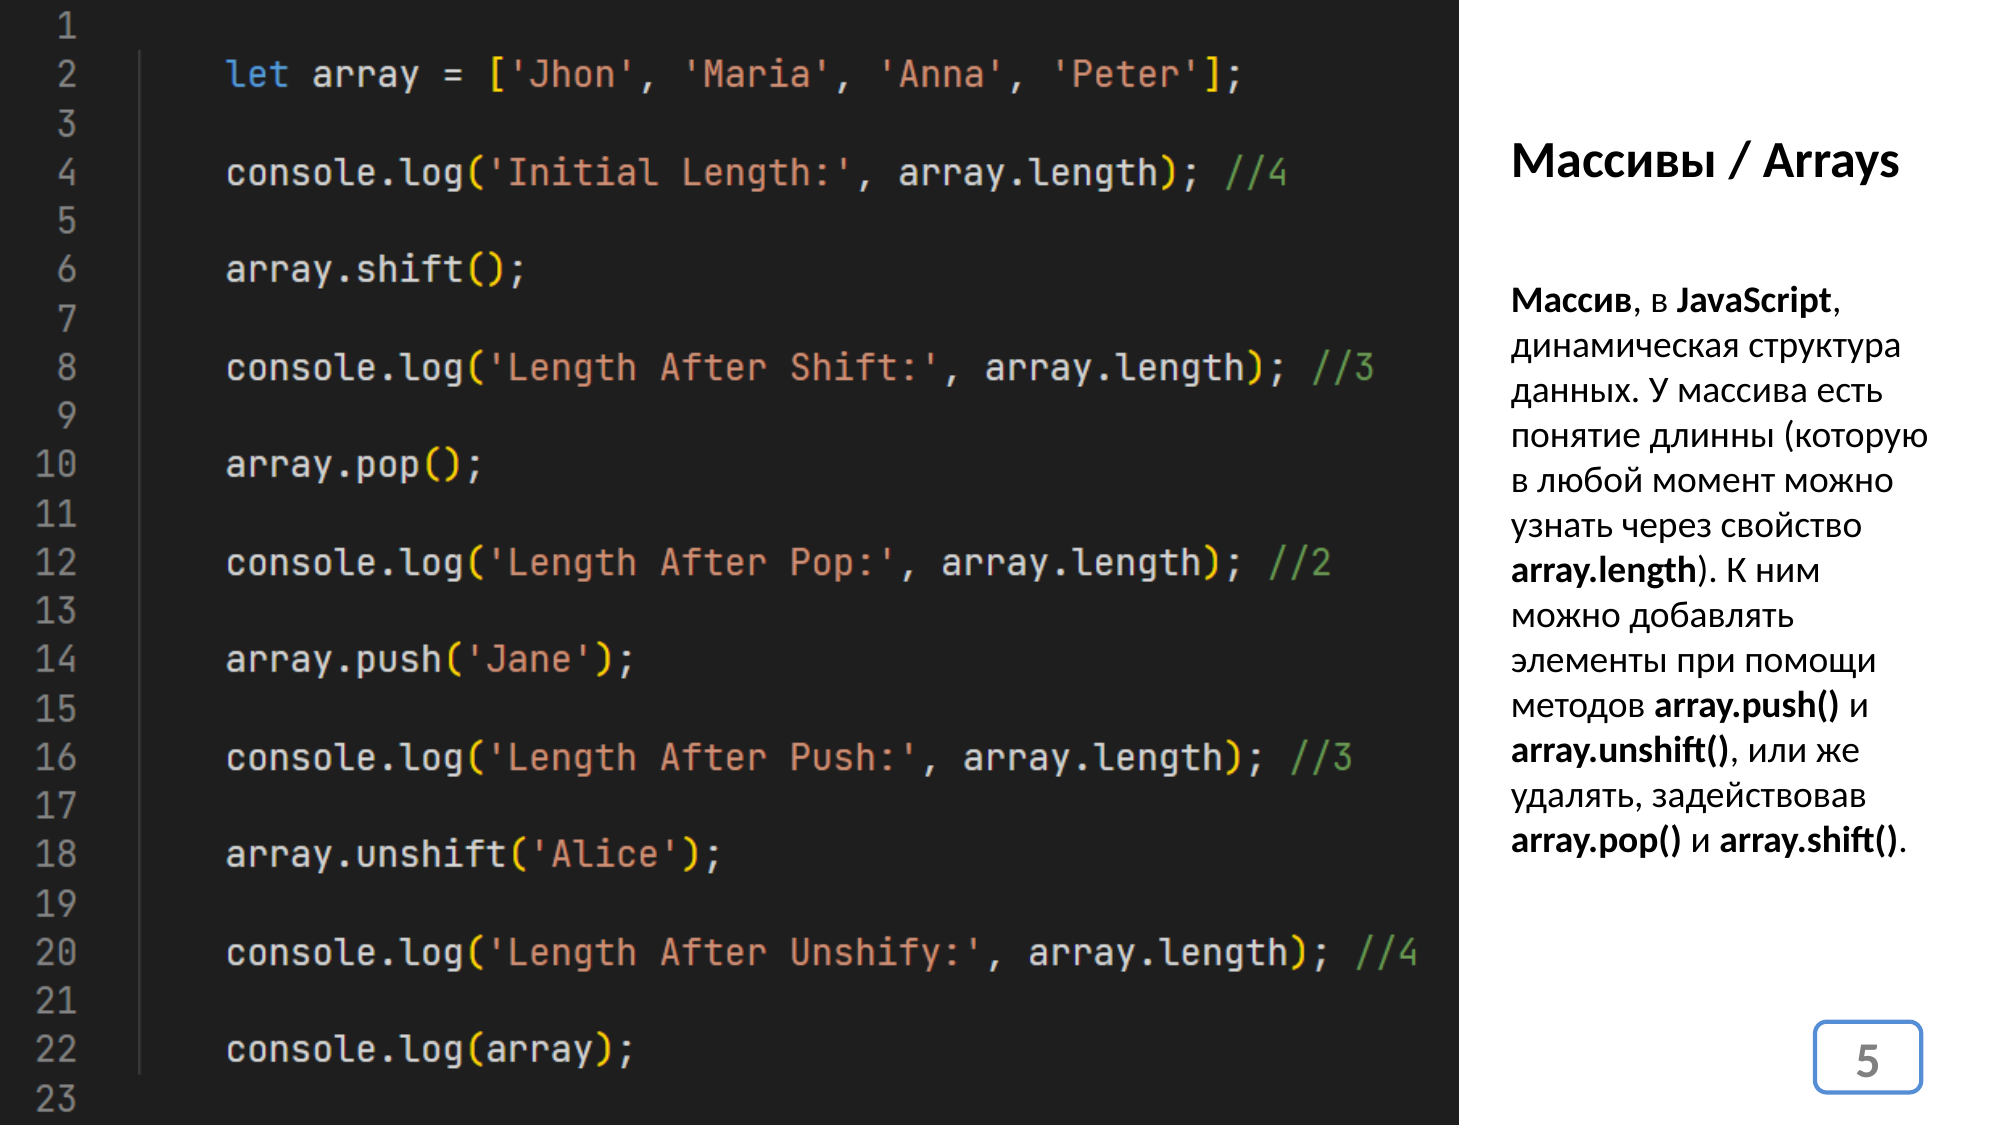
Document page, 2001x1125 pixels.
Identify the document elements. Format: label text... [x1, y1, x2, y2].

text_box Массив, в JavaScript, динамическая структура данных. У массива есть понятие длинны (которую в любой момент можно узнать через свойство array.length). К ним можно добавлять элементы при помощи методов array.push() и array.unshift(), или же удалять, задействовав array.pop() и array.shift(). [1496, 267, 1945, 867]
text_box Массивы / Arrays [1496, 117, 1945, 196]
picture [0, 0, 1459, 1125]
text_box 5 [1812, 1019, 1924, 1095]
